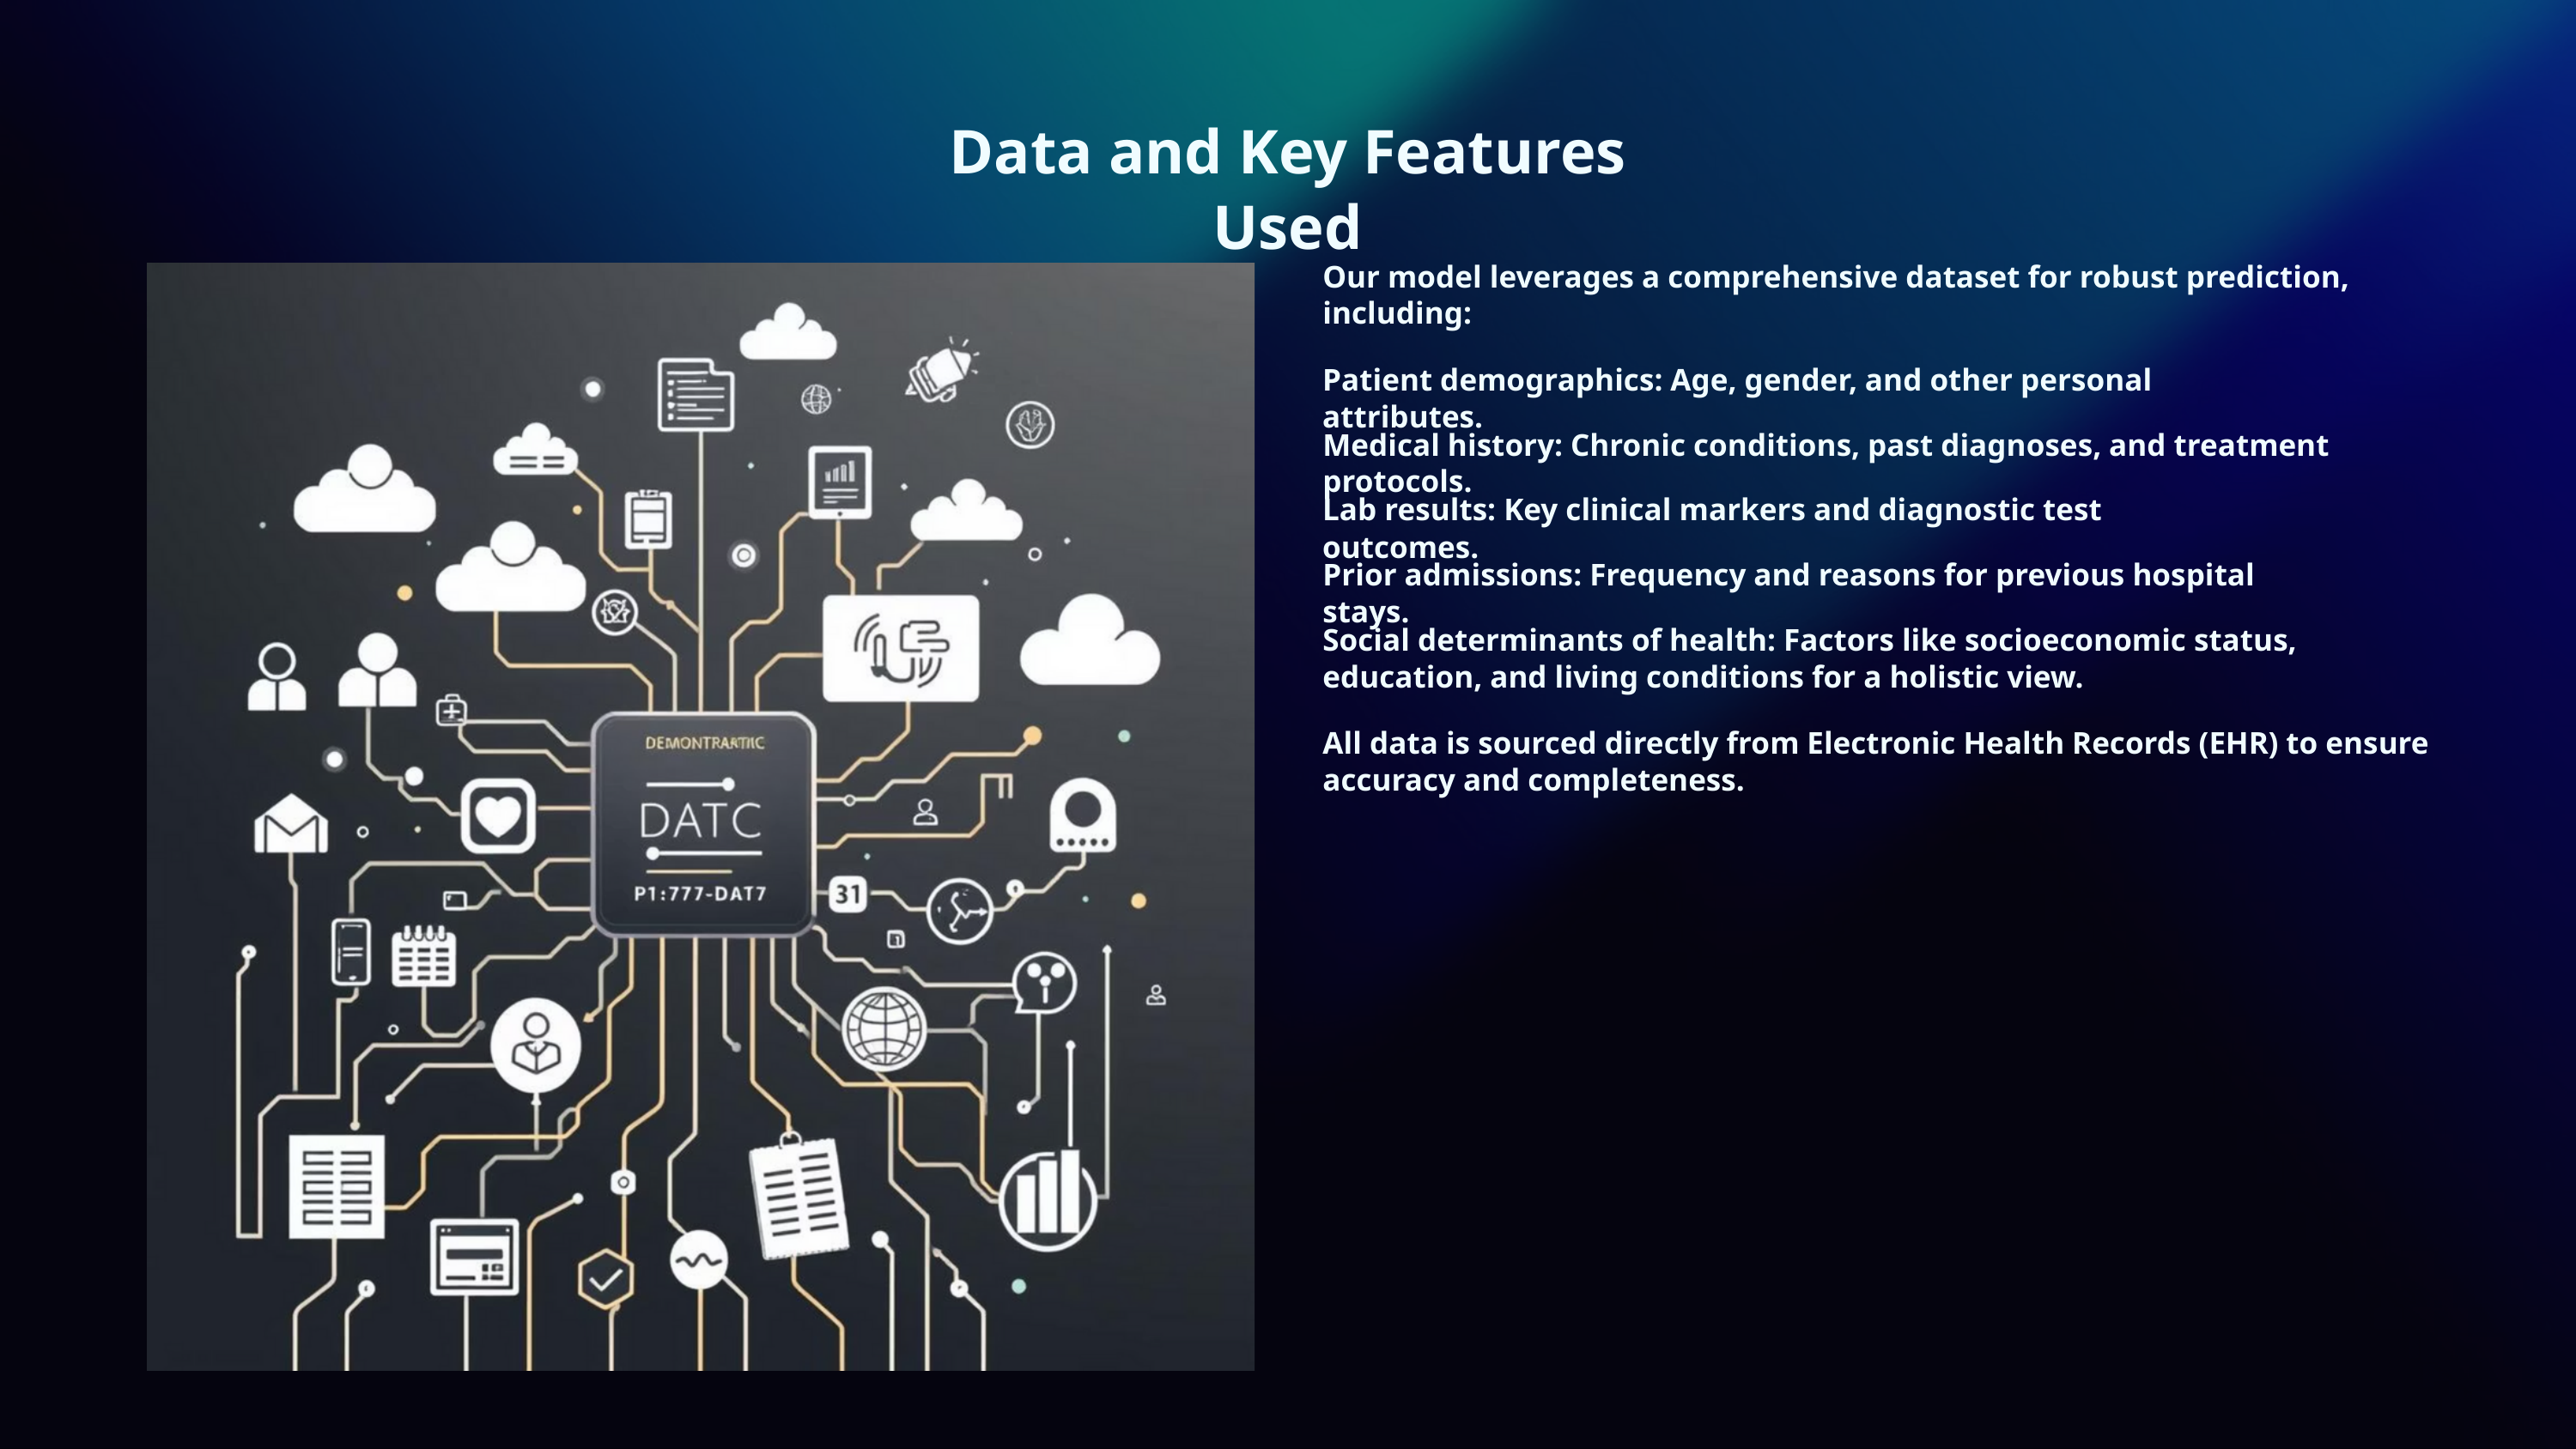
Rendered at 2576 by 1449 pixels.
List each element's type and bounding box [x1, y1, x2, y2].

text_box [0, 0, 2576, 1449]
text_box [146, 262, 1255, 1371]
